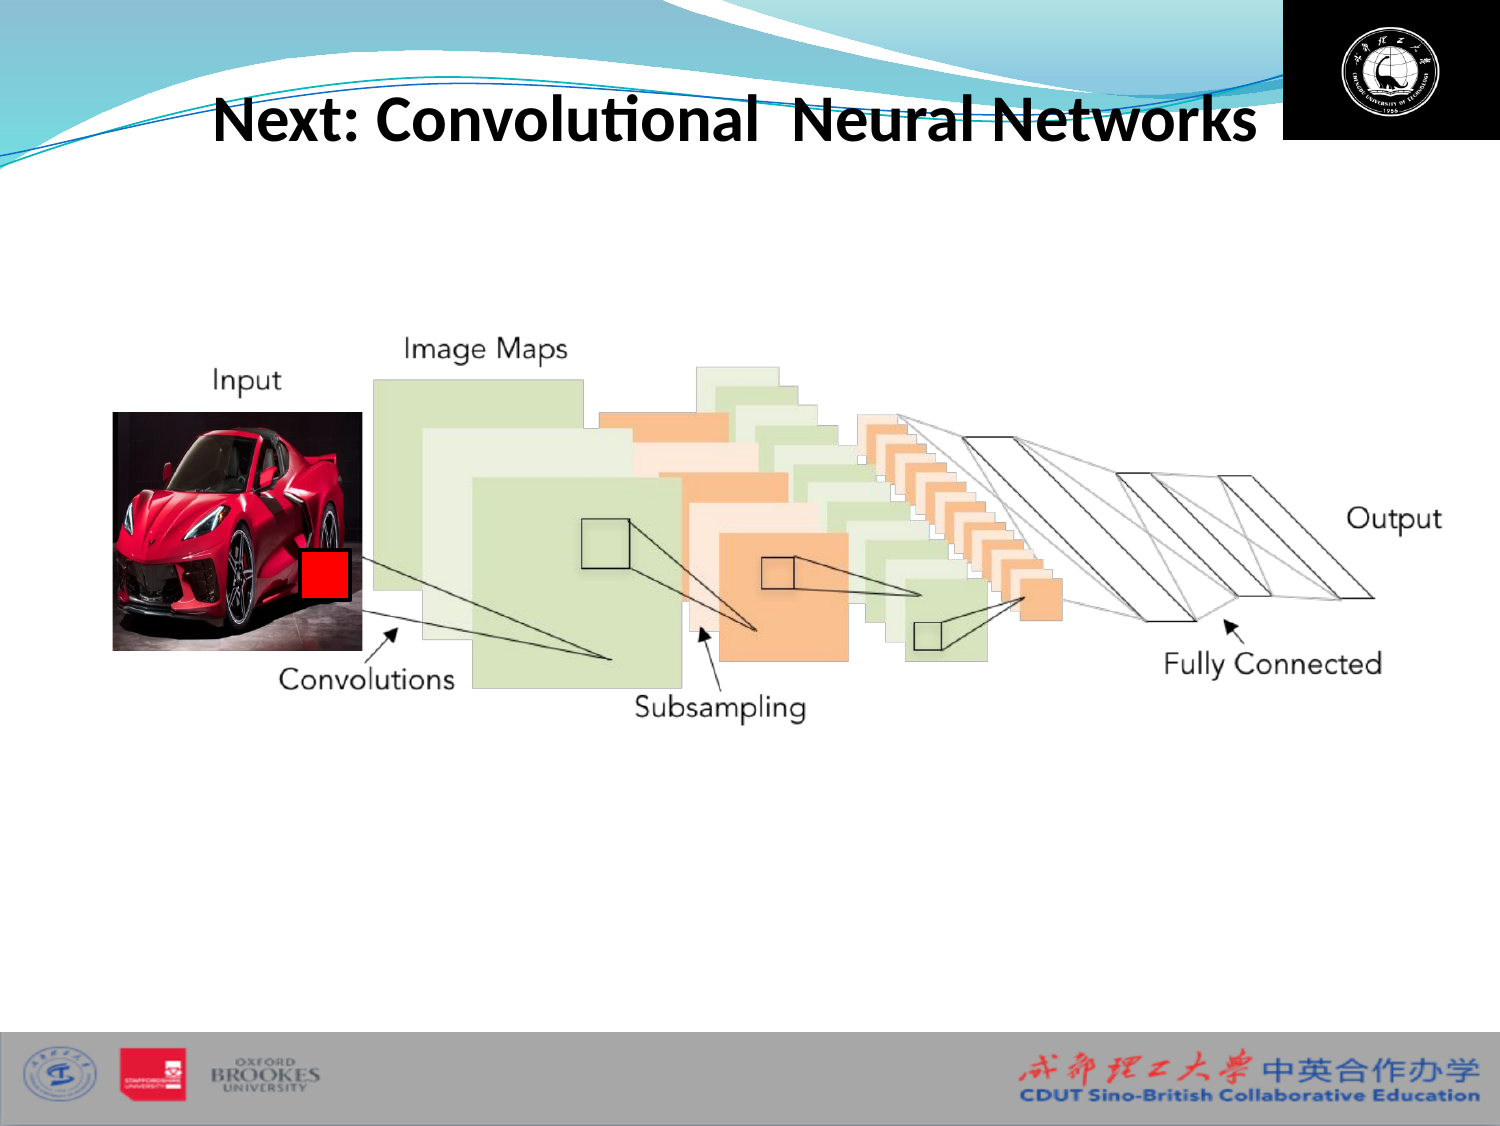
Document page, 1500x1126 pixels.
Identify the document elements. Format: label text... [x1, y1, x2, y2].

picture [0, 1031, 1500, 1126]
text_box Next: Convolutional Neural Networks [212, 75, 1250, 160]
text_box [97, 299, 1455, 726]
picture [1283, 0, 1500, 140]
